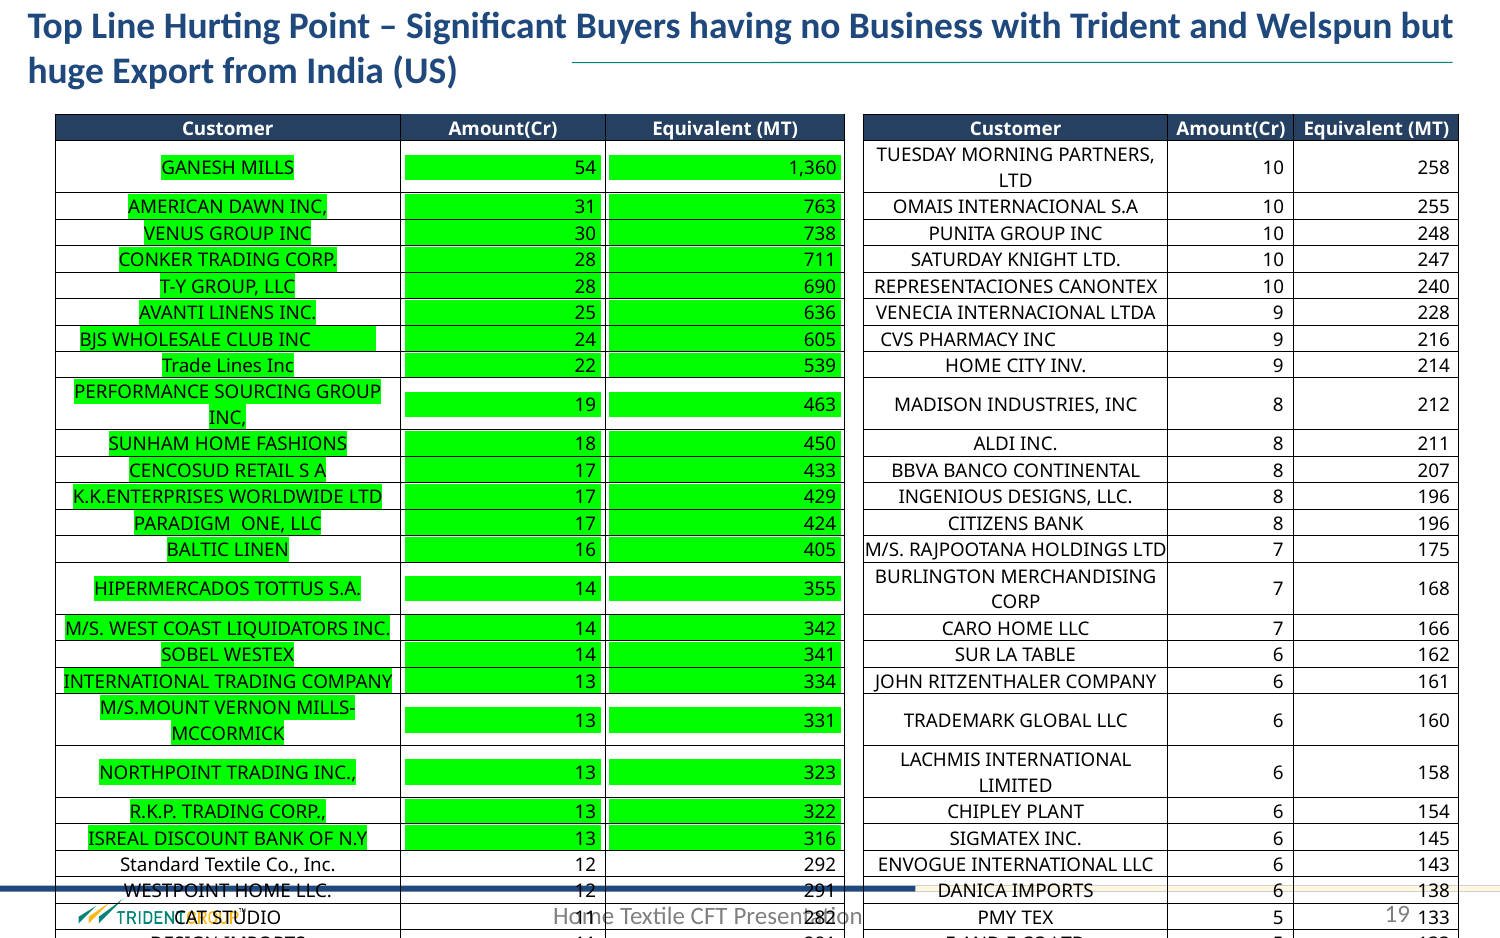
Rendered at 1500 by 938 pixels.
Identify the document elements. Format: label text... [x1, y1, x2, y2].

table_cell 433 [606, 457, 844, 482]
table_cell [845, 272, 863, 299]
table_cell 8 [1168, 378, 1293, 429]
table_cell SUNHAM HOME FASHIONS [56, 430, 400, 456]
table_cell HOME CITY INV. [864, 352, 1167, 377]
table_header Customer [56, 115, 400, 140]
table_cell 9 [1168, 326, 1293, 351]
table_cell 11 [401, 930, 605, 938]
table_cell 17 [401, 510, 605, 535]
table_cell AMERICAN DAWN INC, [56, 193, 400, 219]
table_cell 133 [1294, 904, 1458, 929]
table_cell 7 [1168, 615, 1293, 640]
table_header [845, 114, 863, 141]
table_cell 334 [606, 668, 844, 693]
table_cell 316 [606, 824, 844, 850]
table_cell 154 [1294, 798, 1458, 823]
table_cell [845, 850, 863, 877]
table_cell [845, 246, 863, 272]
table_cell 9 [1168, 352, 1293, 377]
table_cell INGENIOUS DESIGNS, LLC. [864, 483, 1167, 509]
table_cell PERFORMANCE SOURCING GROUP INC, [56, 378, 400, 429]
table_cell 763 [606, 193, 844, 219]
table_cell 54 [401, 141, 605, 192]
table_cell 214 [1294, 352, 1458, 377]
table_header Equivalent (MT) [606, 114, 844, 140]
table_cell 18 [401, 430, 605, 456]
table_cell 8 [1168, 483, 1293, 509]
table_cell 17 [401, 483, 605, 509]
table_cell 10 [1168, 220, 1293, 245]
table_cell T-Y GROUP, LLC [56, 273, 400, 298]
table_cell E AND E CO.LTD [864, 930, 1167, 938]
table_cell 19 [401, 378, 605, 429]
table_cell 8 [1168, 457, 1293, 482]
table_cell 6 [1168, 851, 1293, 876]
table_cell SUR LA TABLE [864, 641, 1167, 667]
table_cell 331 [606, 694, 844, 745]
table_cell 138 [1294, 877, 1458, 903]
table_cell [845, 667, 863, 694]
table_cell 10 [1168, 141, 1293, 192]
table_cell 247 [1294, 246, 1458, 272]
table_cell 216 [1294, 326, 1458, 351]
table_cell 13 [401, 824, 605, 850]
table_cell 355 [606, 563, 844, 614]
table_cell 12 [401, 851, 605, 876]
table_cell [845, 877, 863, 903]
table_cell 158 [1294, 746, 1458, 797]
table_cell [845, 141, 863, 193]
table_cell VENECIA INTERNACIONAL LTDA [864, 299, 1167, 325]
table_cell 16 [401, 536, 605, 562]
table_cell [845, 614, 863, 641]
table_cell 212 [1294, 378, 1458, 429]
table_cell [845, 351, 863, 378]
table_cell 605 [606, 326, 844, 351]
table_cell 228 [1294, 299, 1458, 325]
table_cell [845, 509, 863, 536]
table_cell 28 [401, 246, 605, 272]
table_cell 1,360 [606, 141, 844, 192]
table_cell 6 [1168, 877, 1293, 903]
table_cell 6 [1168, 824, 1293, 850]
table_cell JOHN RITZENTHALER COMPANY [864, 668, 1167, 693]
table_cell 13 [401, 746, 605, 797]
table_cell OMAIS INTERNACIONAL S.A [864, 193, 1167, 219]
table_cell [845, 219, 863, 246]
table_cell 282 [606, 904, 844, 929]
table_cell [845, 378, 863, 430]
table_cell 258 [1294, 141, 1458, 192]
table_cell 133 [1294, 930, 1458, 938]
table_cell 22 [401, 352, 605, 377]
table_cell 160 [1294, 694, 1458, 745]
table_cell 162 [1294, 641, 1458, 667]
table_header Customer [864, 115, 1167, 140]
table_cell [845, 903, 863, 930]
table_cell 240 [1294, 273, 1458, 298]
table_cell 7 [1168, 563, 1293, 614]
table_cell TUESDAY MORNING PARTNERS, LTD [864, 141, 1167, 192]
table_cell CONKER TRADING CORP. [56, 246, 400, 272]
table_cell CARO HOME LLC [864, 615, 1167, 640]
table_cell 7 [1168, 536, 1293, 562]
table_cell 17 [401, 457, 605, 482]
table_cell 636 [606, 299, 844, 325]
table_cell 6 [1168, 694, 1293, 745]
table_cell LACHMIS INTERNATIONAL LIMITED [864, 746, 1167, 797]
table_cell CHIPLEY PLANT [864, 798, 1167, 823]
table_cell HIPERMERCADOS TOTTUS S.A. [56, 563, 400, 614]
table_cell 292 [606, 851, 844, 876]
table_cell [845, 930, 863, 938]
table_cell 322 [606, 798, 844, 823]
table_cell 711 [606, 246, 844, 272]
table_cell DESIGN IMPORTS [56, 930, 400, 938]
table_cell 168 [1294, 563, 1458, 614]
table_cell [845, 325, 863, 351]
table_cell PMY TEX [864, 904, 1167, 929]
table_cell PUNITA GROUP INC [864, 220, 1167, 245]
table_cell 12 [401, 877, 605, 903]
table_cell 13 [401, 798, 605, 823]
table_cell 6 [1168, 668, 1293, 693]
table_cell R.K.P. TRADING CORP., [56, 798, 400, 823]
table_cell 13 [401, 694, 605, 745]
table_cell [845, 456, 863, 483]
table_cell 14 [401, 563, 605, 614]
table_cell [845, 824, 863, 850]
table_cell [845, 797, 863, 824]
table_cell SATURDAY KNIGHT LTD. [864, 246, 1167, 272]
table_cell 342 [606, 615, 844, 640]
table_cell 738 [606, 220, 844, 245]
table_cell K.K.ENTERPRISES WORLDWIDE LTD [56, 483, 400, 509]
table_cell 248 [1294, 220, 1458, 245]
table_cell [845, 641, 863, 667]
table_cell ISREAL DISCOUNT BANK OF N.Y [56, 824, 400, 850]
table_cell INTERNATIONAL TRADING COMPANY [56, 668, 400, 693]
table_cell 196 [1294, 510, 1458, 535]
table_cell [845, 430, 863, 456]
table_cell [845, 536, 863, 562]
table_cell BALTIC LINEN [56, 536, 400, 562]
table_cell NORTHPOINT TRADING INC., [56, 746, 400, 797]
table_cell 8 [1168, 430, 1293, 456]
table_cell AVANTI LINENS INC. [56, 299, 400, 325]
table_cell 10 [1168, 193, 1293, 219]
table_cell 28 [401, 273, 605, 298]
table_cell 291 [606, 877, 844, 903]
table_cell 14 [401, 641, 605, 667]
table_cell TRADEMARK GLOBAL LLC [864, 694, 1167, 745]
table_cell [845, 299, 863, 325]
table_cell 166 [1294, 615, 1458, 640]
table_cell ALDI INC. [864, 430, 1167, 456]
table_cell M/S. WEST COAST LIQUIDATORS INC. [56, 615, 400, 640]
table_cell 6 [1168, 798, 1293, 823]
table_cell 211 [1294, 430, 1458, 456]
table_cell 196 [1294, 483, 1458, 509]
table_cell 145 [1294, 824, 1458, 850]
table_cell VENUS GROUP INC [56, 220, 400, 245]
table_cell 14 [401, 615, 605, 640]
table_cell REPRESENTACIONES CANONTEX [864, 273, 1167, 298]
table_cell 424 [606, 510, 844, 535]
table_cell 5 [1168, 930, 1293, 938]
table_cell 450 [606, 430, 844, 456]
table_cell DANICA IMPORTS [864, 877, 1167, 903]
table_cell 341 [606, 641, 844, 667]
table_cell 10 [1168, 246, 1293, 272]
table_cell 9 [1168, 299, 1293, 325]
table_cell 5 [1168, 904, 1293, 929]
table_cell M/S.MOUNT VERNON MILLS-MCCORMICK [56, 694, 400, 745]
table_cell 6 [1168, 746, 1293, 797]
table_cell 323 [606, 746, 844, 797]
table_cell 281 [606, 930, 844, 938]
table_cell 429 [606, 483, 844, 509]
table_cell 6 [1168, 641, 1293, 667]
table_cell [845, 562, 863, 614]
table_cell 143 [1294, 851, 1458, 876]
table_cell GANESH MILLS [56, 141, 400, 192]
table_cell [845, 483, 863, 509]
table_cell M/S. RAJPOOTANA HOLDINGS LTD [864, 536, 1167, 562]
table_cell SOBEL WESTEX [56, 641, 400, 667]
table_cell 463 [606, 378, 844, 429]
table_cell 161 [1294, 668, 1458, 693]
table_cell BURLINGTON MERCHANDISING CORP [864, 563, 1167, 614]
table_cell PARADIGM ONE, LLC [56, 510, 400, 535]
table_cell 690 [606, 273, 844, 298]
table_cell 31 [401, 193, 605, 219]
table_cell 10 [1168, 273, 1293, 298]
table_cell CITIZENS BANK [864, 510, 1167, 535]
table_cell ENVOGUE INTERNATIONAL LLC [864, 851, 1167, 876]
table_cell 405 [606, 536, 844, 562]
table_cell 13 [401, 668, 605, 693]
table_cell WESTPOINT HOME LLC. [56, 877, 400, 903]
table_cell 207 [1294, 457, 1458, 482]
table_cell 25 [401, 299, 605, 325]
table_cell BJS WHOLESALE CLUB INC [56, 326, 400, 351]
text_box Top Line Hurting Point – Significant Buyers having no Business with Trident and Welspun but huge Export from India (US) [12, 0, 1500, 88]
table_cell [845, 193, 863, 219]
table_cell Standard Textile Co., Inc. [56, 851, 400, 876]
table_cell 24 [401, 326, 605, 351]
table_cell 11 [401, 904, 605, 929]
table_header Amount(Cr) [401, 114, 605, 140]
table_cell 539 [606, 352, 844, 377]
table_cell MADISON INDUSTRIES, INC [864, 378, 1167, 429]
table_cell 175 [1294, 536, 1458, 562]
table_cell 30 [401, 220, 605, 245]
table_cell SIGMATEX INC. [864, 824, 1167, 850]
table_cell 8 [1168, 510, 1293, 535]
table_cell BBVA BANCO CONTINENTAL [864, 457, 1167, 482]
table_header Equivalent (MT) [1294, 114, 1458, 140]
table_cell CENCOSUD RETAIL S A [56, 457, 400, 482]
table_cell 255 [1294, 193, 1458, 219]
table_header Amount(Cr) [1168, 114, 1293, 140]
table_cell CVS PHARMACY INC [864, 326, 1167, 351]
table_cell Trade Lines Inc [56, 352, 400, 377]
table_cell [845, 694, 863, 746]
table_cell CAT STUDIO [56, 904, 400, 929]
table_cell [845, 746, 863, 797]
